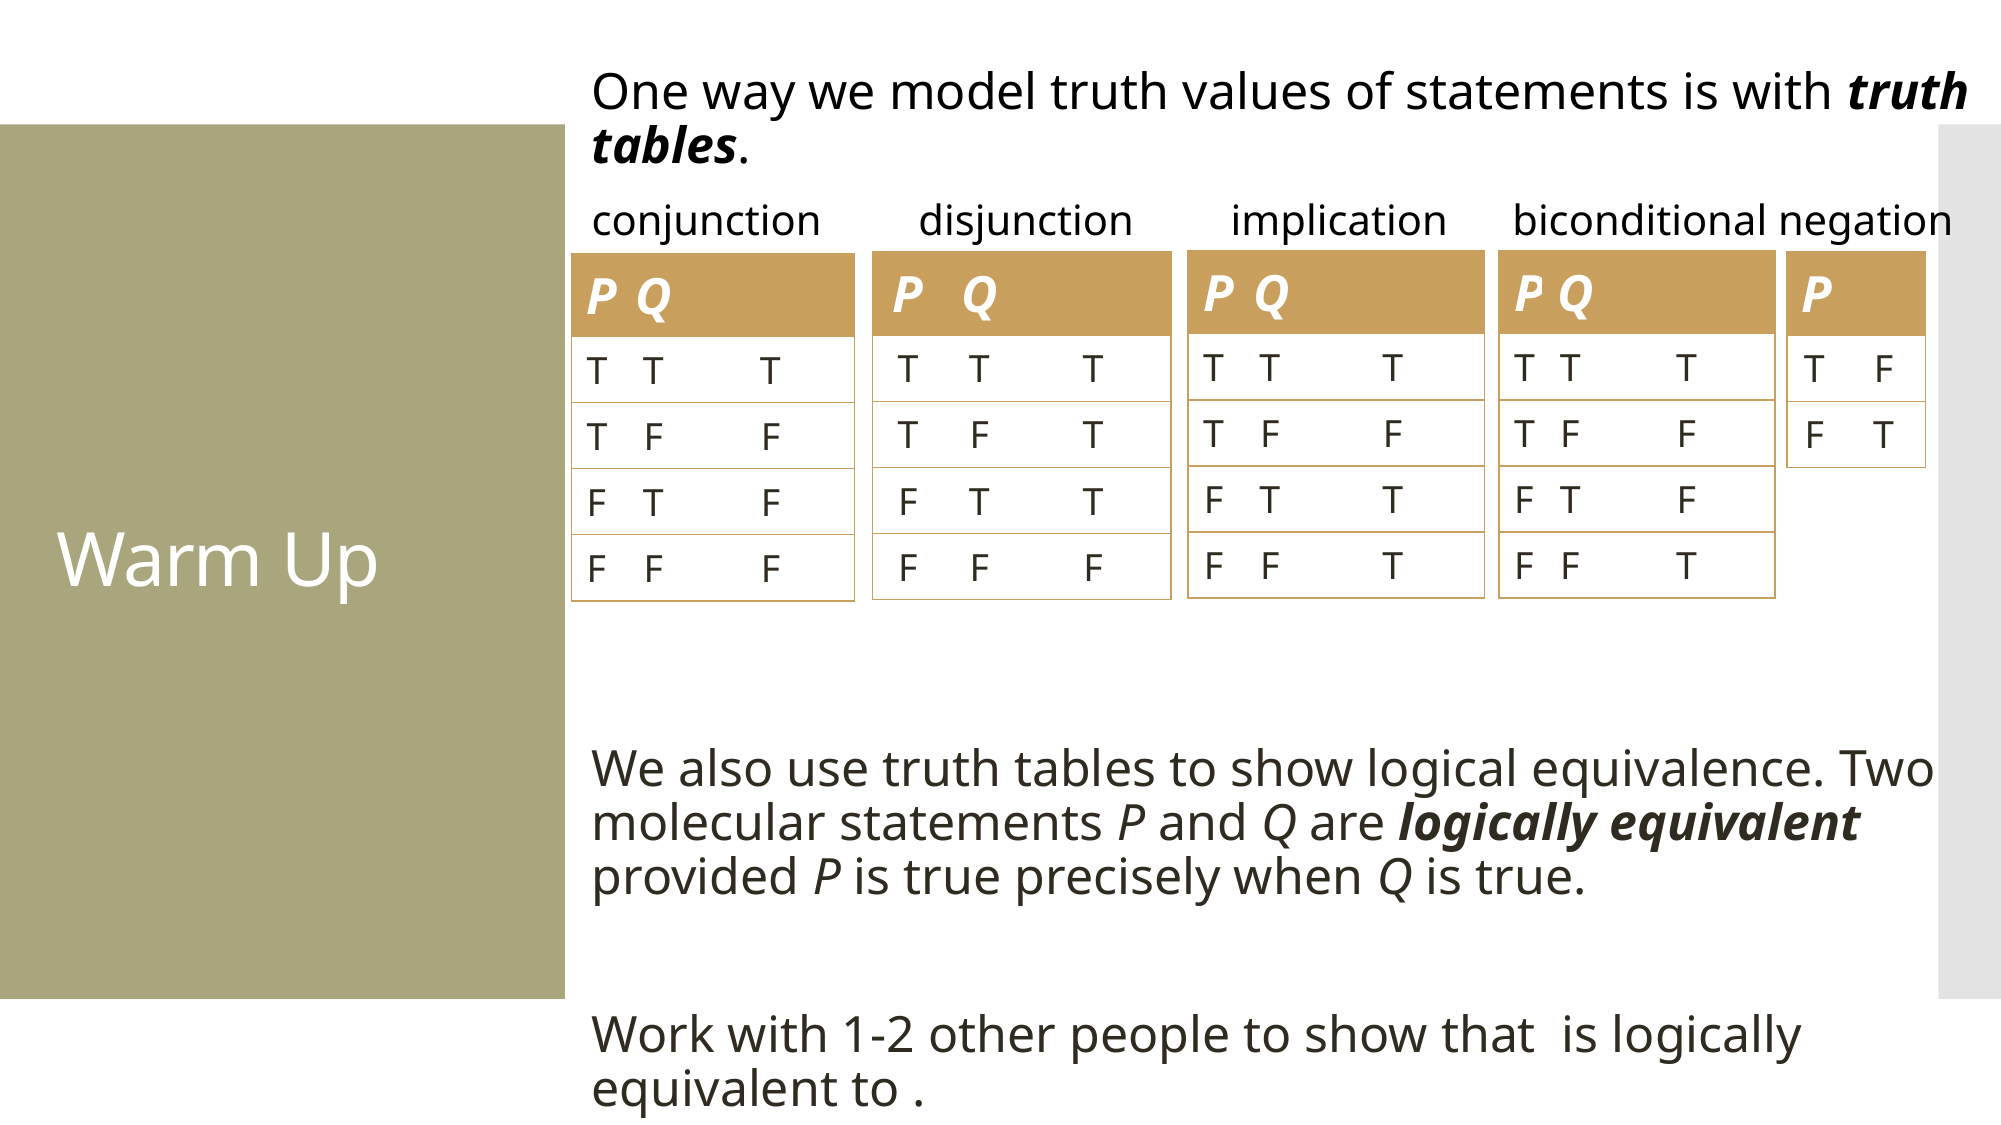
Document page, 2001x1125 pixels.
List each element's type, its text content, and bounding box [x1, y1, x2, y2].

title Warm Up [41, 184, 525, 940]
